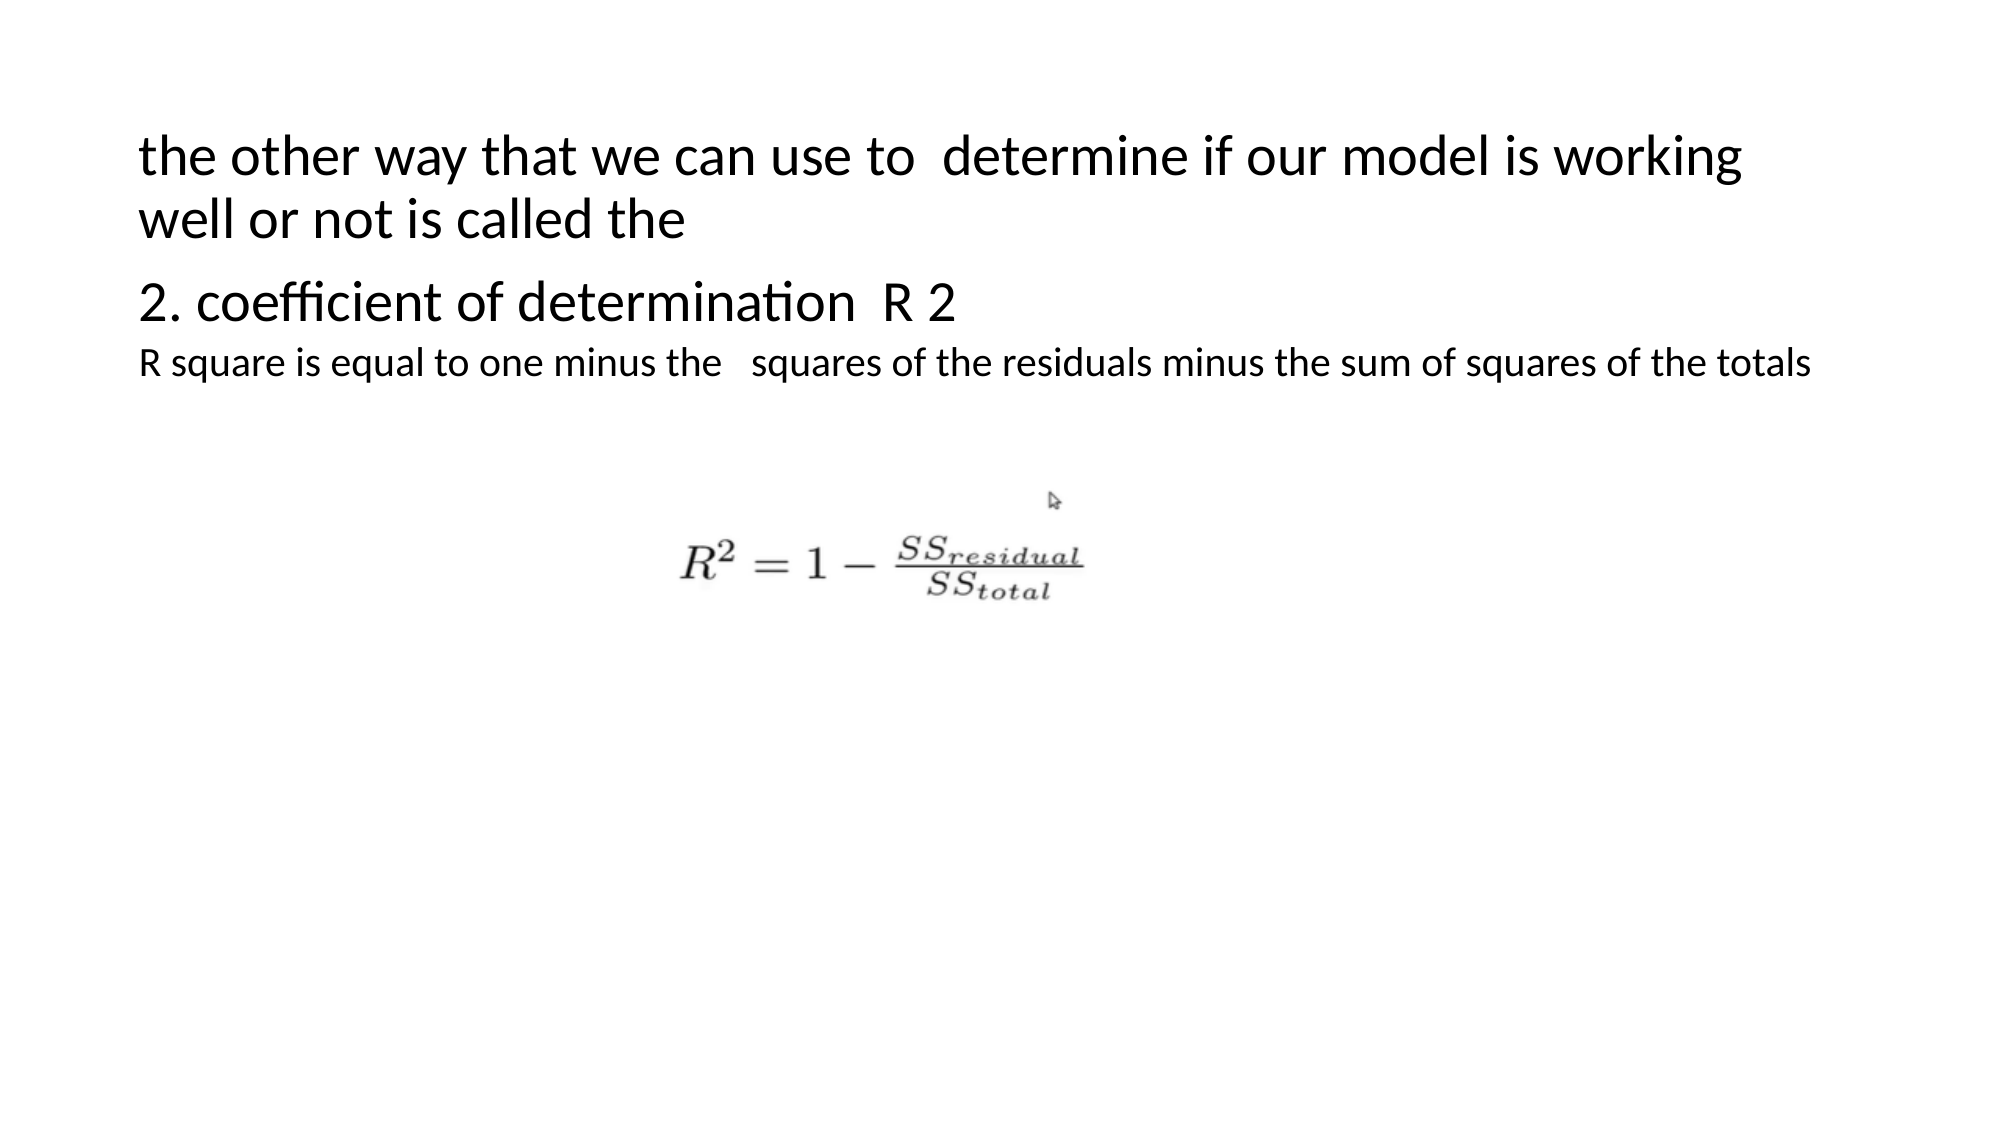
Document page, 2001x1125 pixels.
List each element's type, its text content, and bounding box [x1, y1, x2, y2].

picture [641, 486, 1196, 665]
list the other way that we can use to determine if our model is working well or not is called the 2. coefficient of determination R 2 R square is equal to one minus the squares of the residuals minus the sum of squares of the totals [123, 117, 1849, 832]
